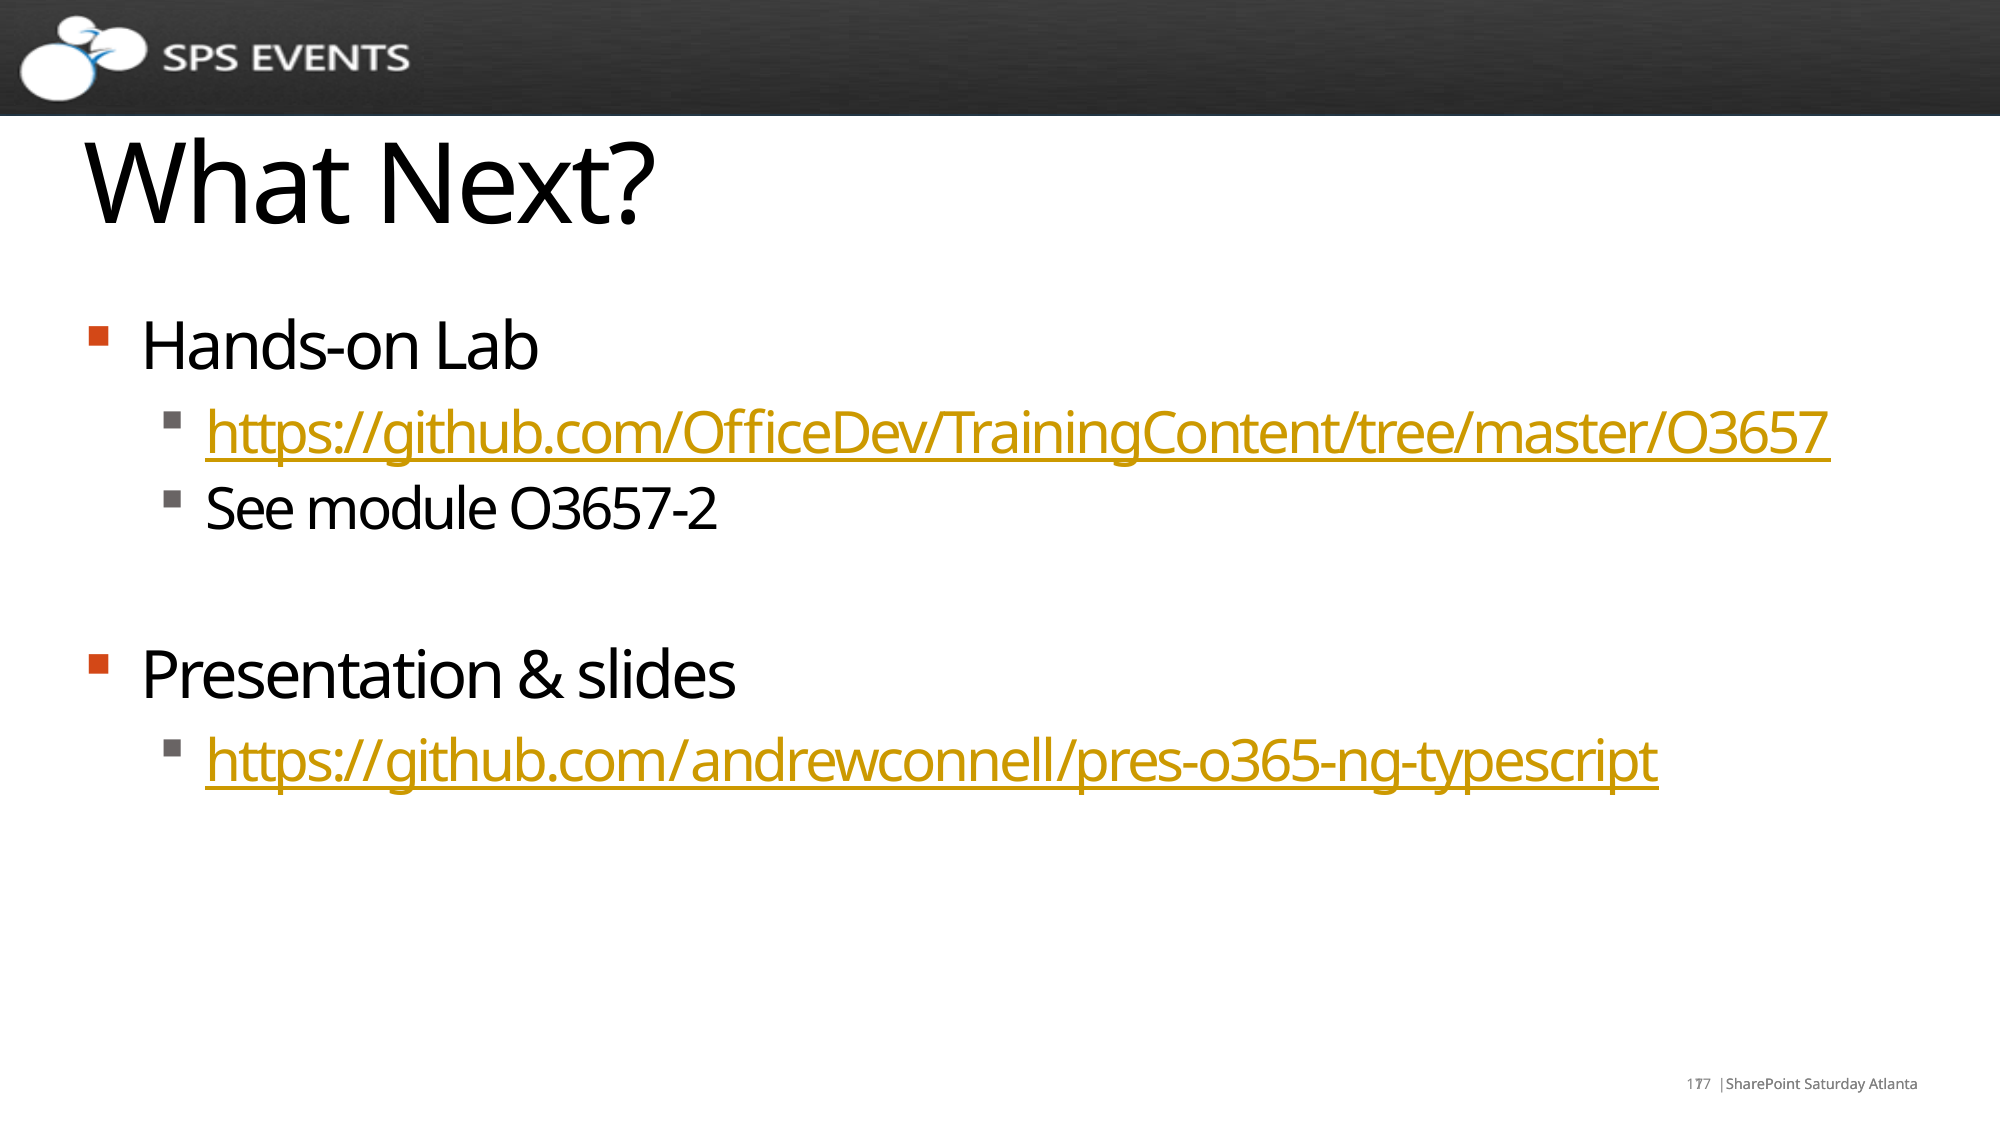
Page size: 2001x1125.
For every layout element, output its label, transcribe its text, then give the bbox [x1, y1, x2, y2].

title What Next? [83, 126, 1913, 249]
picture [0, 0, 2000, 116]
list Hands-on Lab https://github.com/OfficeDev/TrainingContent/tree/master/O3657 See module O3657-2 Presentation & slides https://github.com/andrewconnell/pres-o365-ng-typescript [83, 312, 1913, 830]
